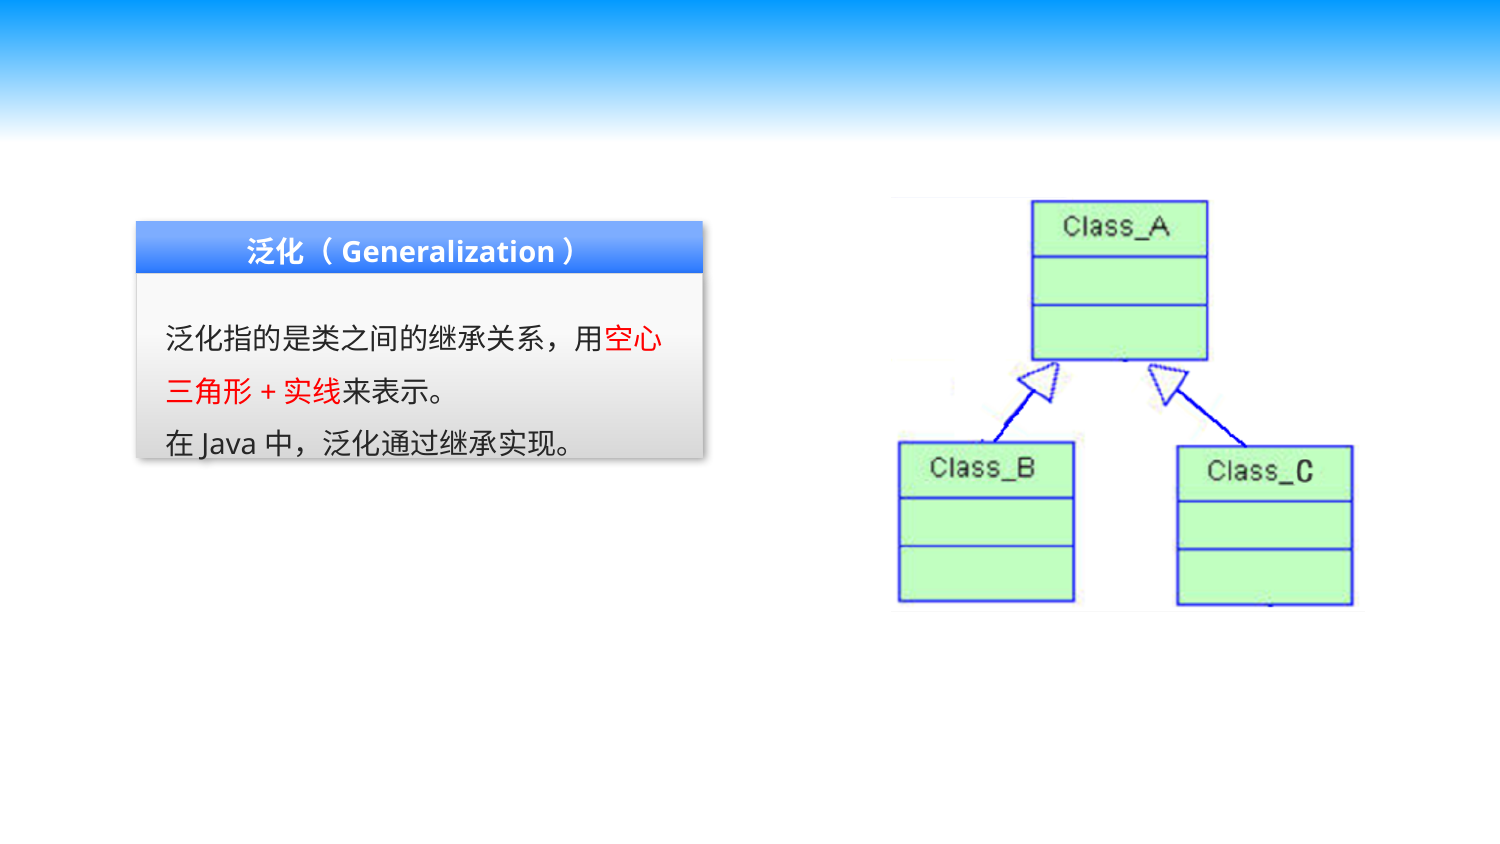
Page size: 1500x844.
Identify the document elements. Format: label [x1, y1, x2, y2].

text_box [135, 220, 703, 458]
picture [891, 197, 1365, 612]
